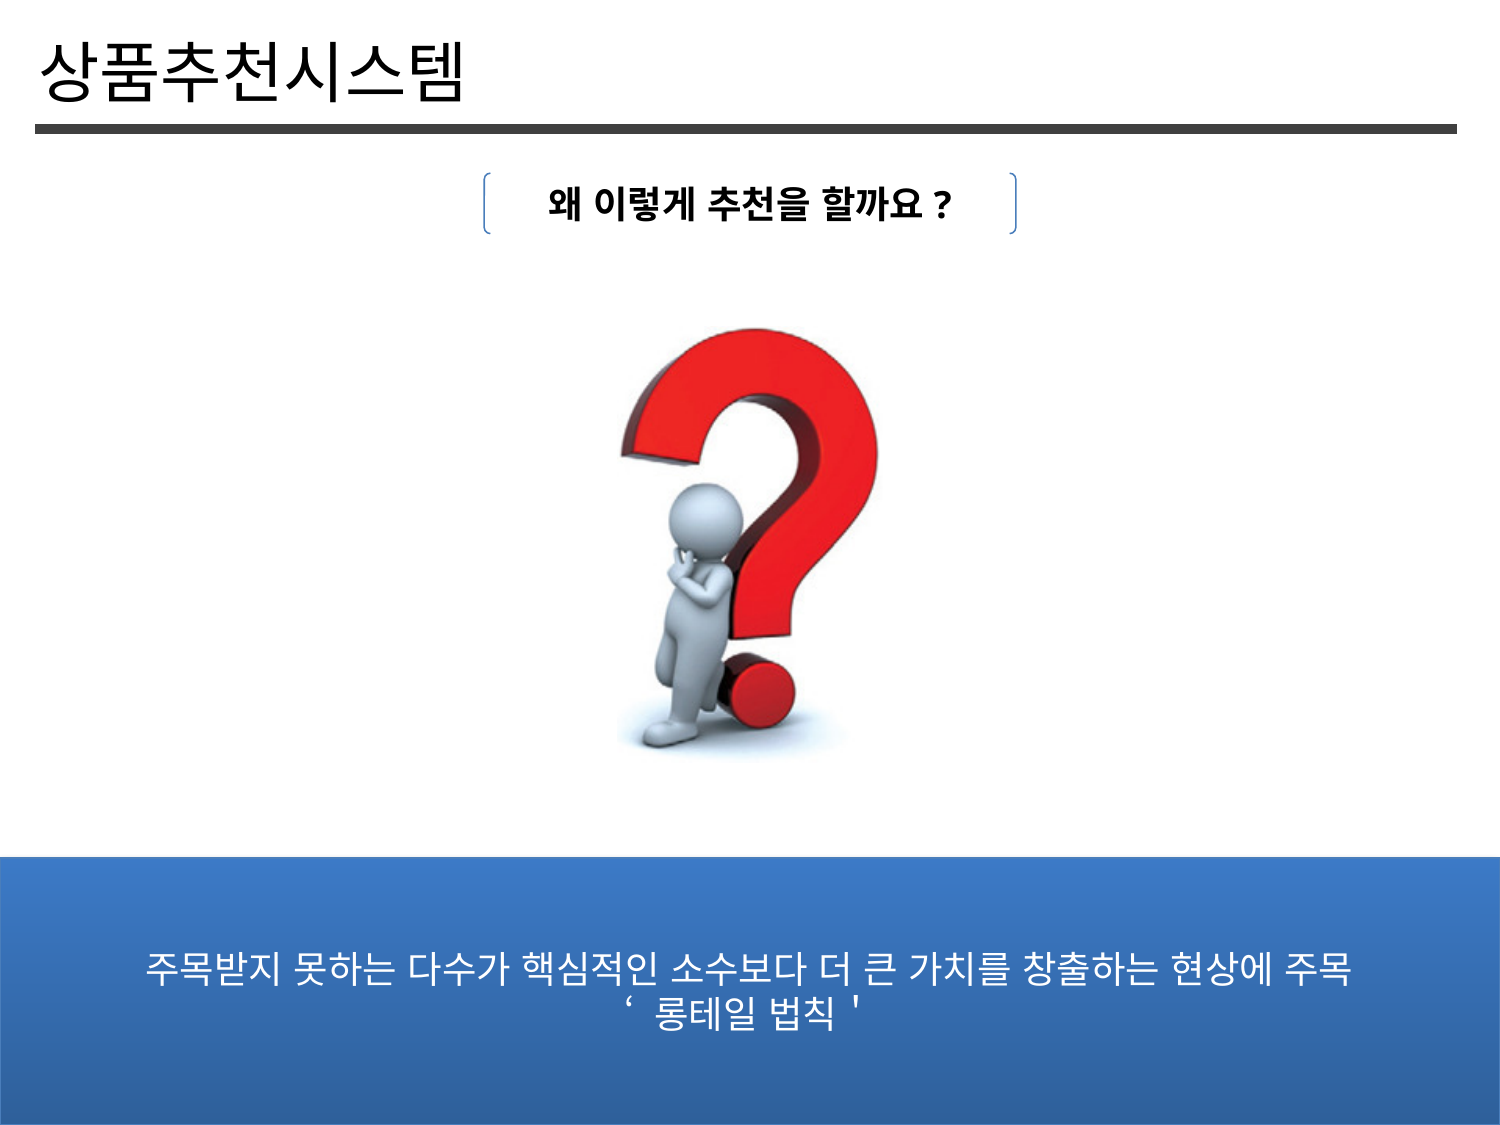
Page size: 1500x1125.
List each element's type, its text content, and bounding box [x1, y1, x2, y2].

text_box 상품추천시스템 [23, 23, 857, 119]
text_box 왜 이렇게 추천을 할까요? [483, 172, 1017, 235]
text_box 주목받지 못하는 다수가 핵심적인 소수보다 더 큰 가치를 창출하는 현상에 주목 ‘ 롱테일 법칙＇ [0, 857, 1500, 1125]
picture [616, 326, 883, 763]
